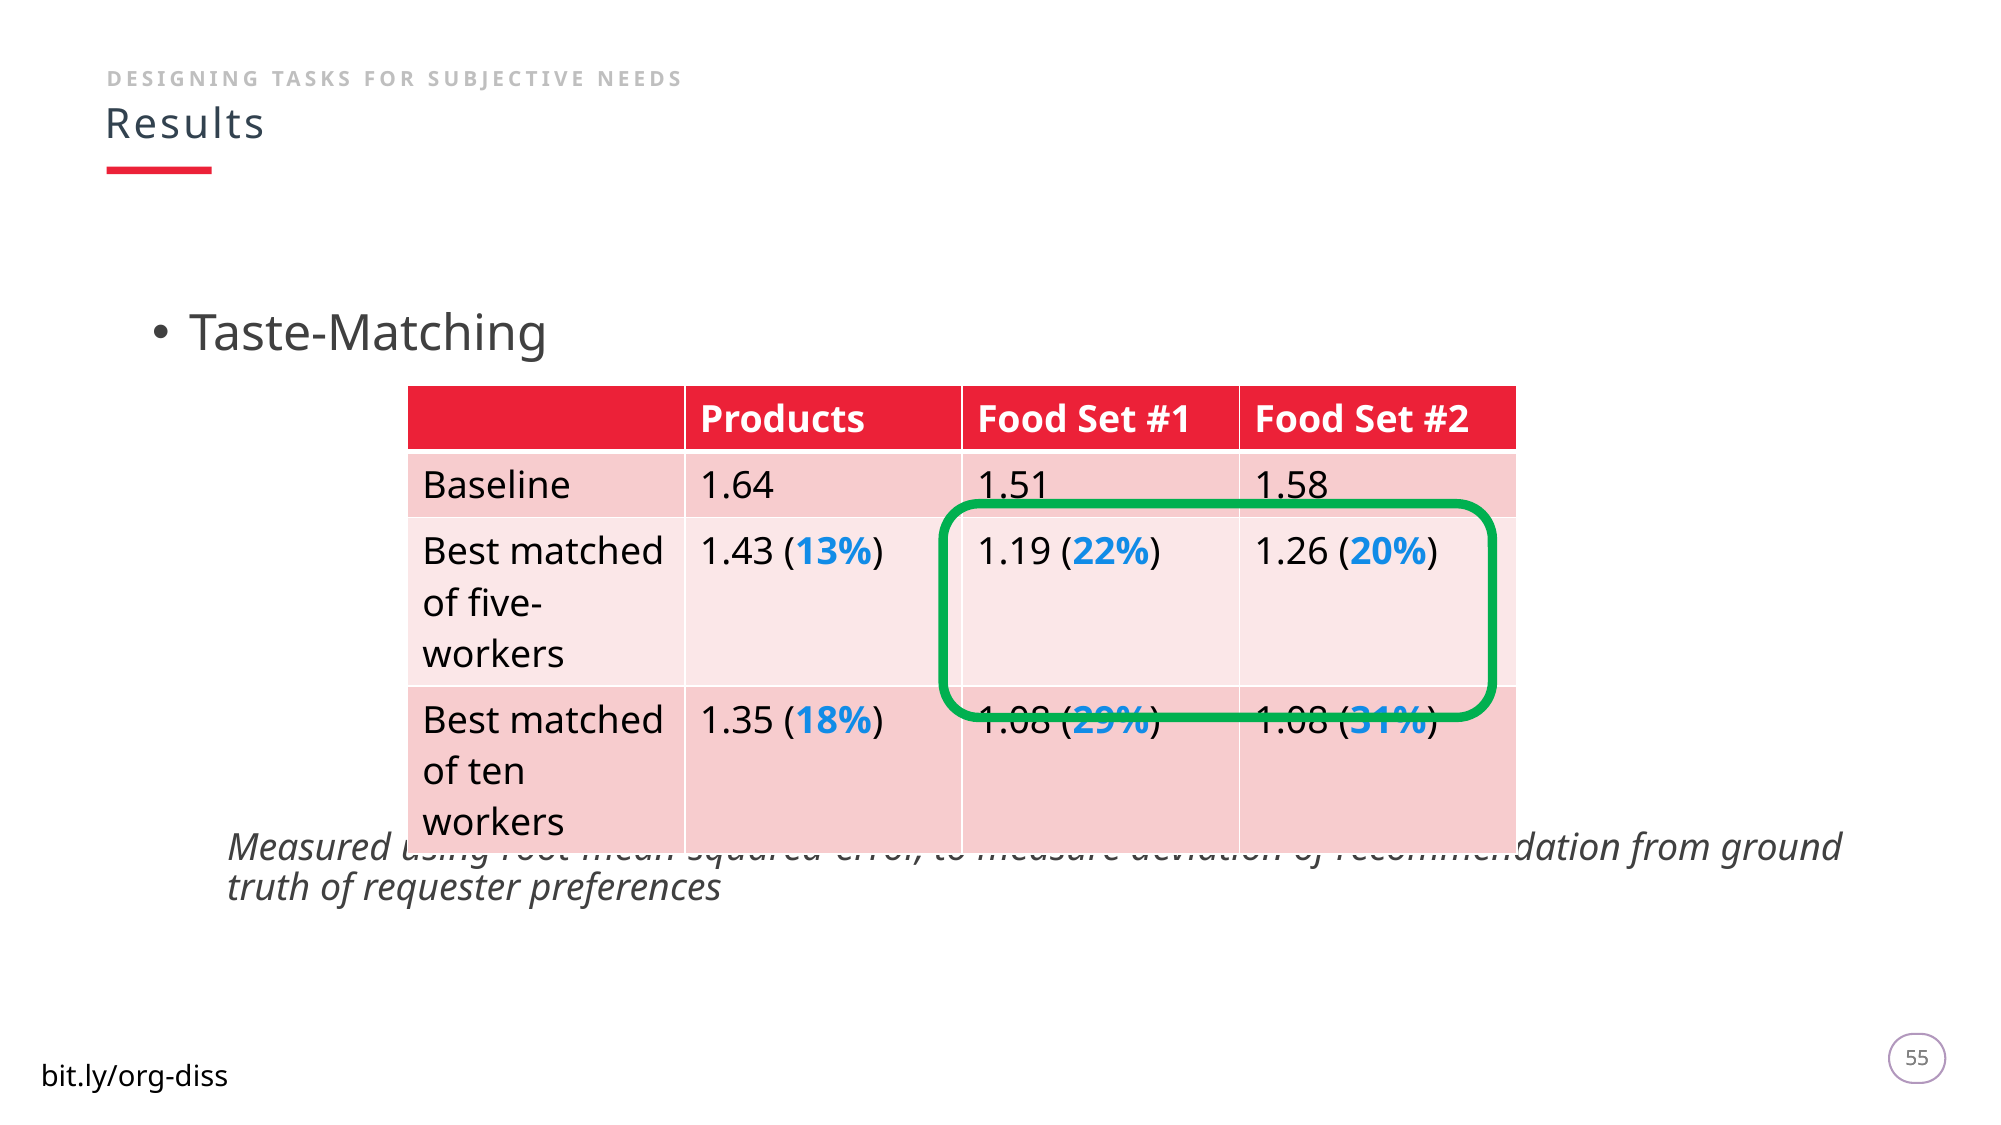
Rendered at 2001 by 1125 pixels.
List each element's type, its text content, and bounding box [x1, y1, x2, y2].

table_header [408, 386, 684, 449]
table_cell 1.08 (31%) [1240, 687, 1516, 853]
text_box [942, 502, 1494, 719]
table_cell 1.43 (13%) [686, 518, 948, 685]
table_cell 1.08 (29%) [963, 716, 1239, 853]
list Results [104, 102, 1894, 153]
list DESIGNING TASKS FOR SUBJECTIVE NEEDS [106, 68, 1896, 94]
table_header Food Set #1 [963, 386, 1239, 449]
table_header Products [686, 386, 961, 449]
table_cell 1.64 [686, 454, 961, 517]
table_cell Baseline [408, 454, 684, 517]
text_box Taste-Matching Measured using root-mean-squared-error, to measure deviation of recommendation from ground truth of requester preferences [137, 299, 1863, 1014]
table_cell Best matched of ten workers [408, 687, 684, 853]
table_cell 1.58 [1240, 454, 1516, 517]
table_cell 1.35 (18%) [686, 687, 961, 853]
table_cell Best matched of five-workers [408, 518, 684, 685]
table_header Food Set #2 [1240, 386, 1516, 449]
text_box 55 [1881, 1026, 1953, 1091]
table_cell 1.26 (20%) [1488, 518, 1516, 685]
table_cell 1.51 [963, 454, 1239, 505]
